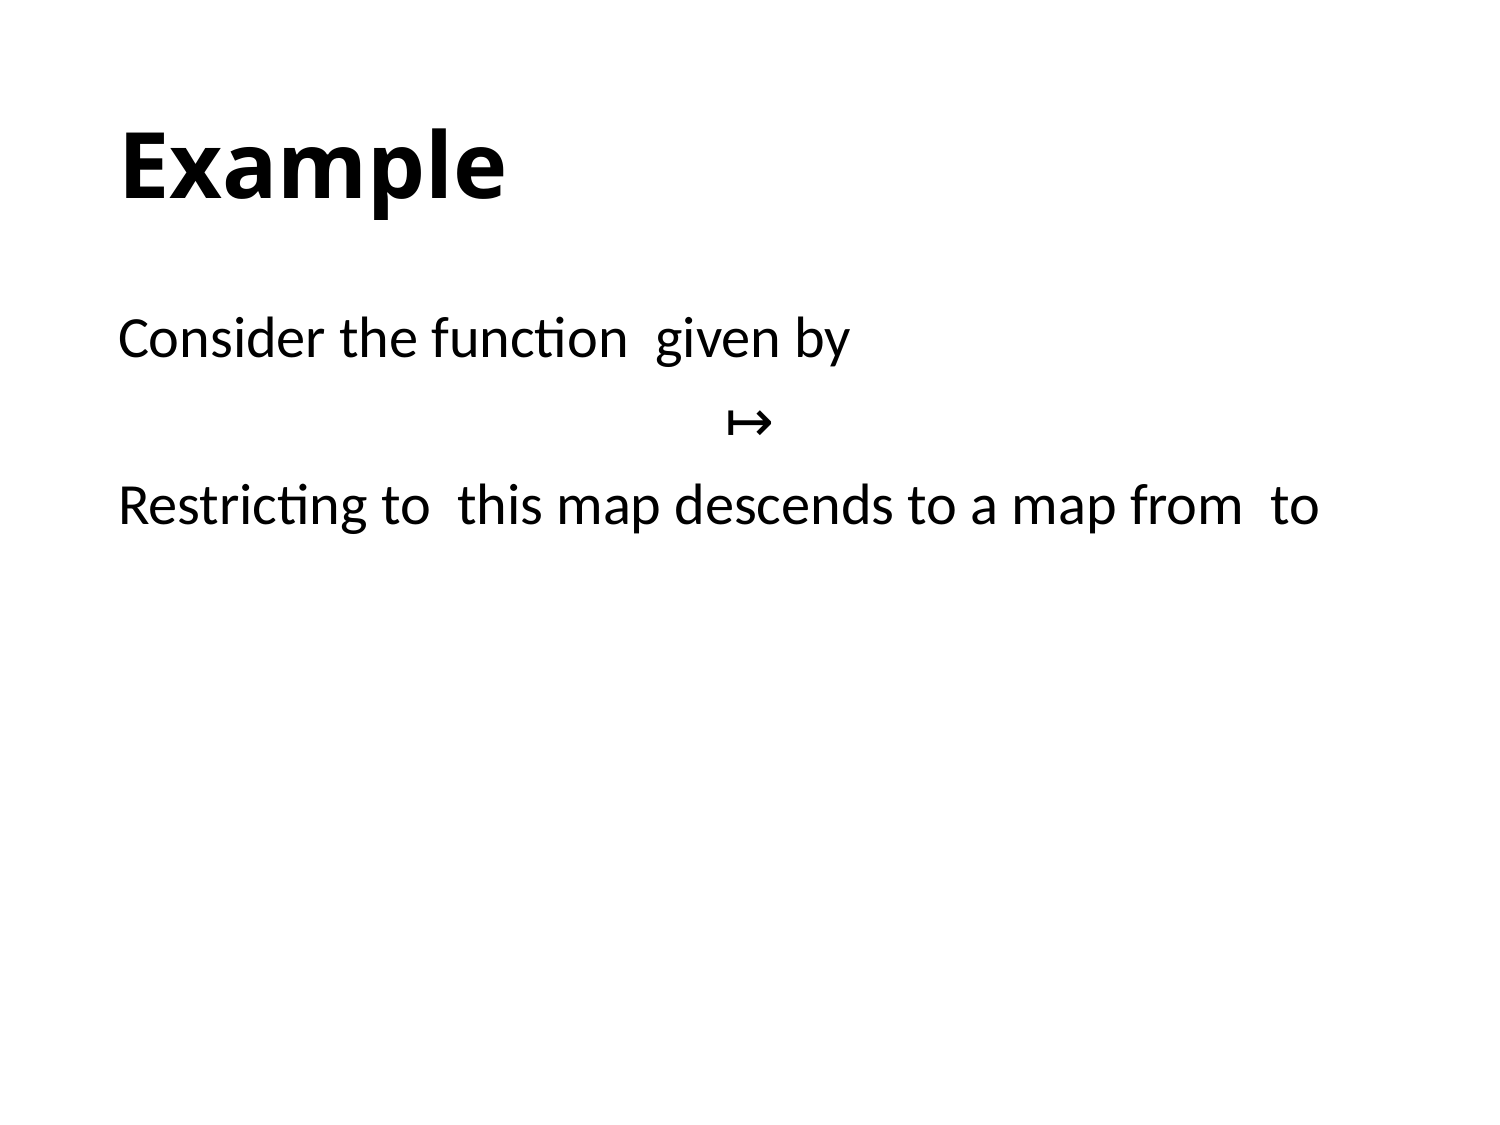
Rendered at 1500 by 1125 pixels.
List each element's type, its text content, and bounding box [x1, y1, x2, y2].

title Example [103, 59, 1397, 278]
